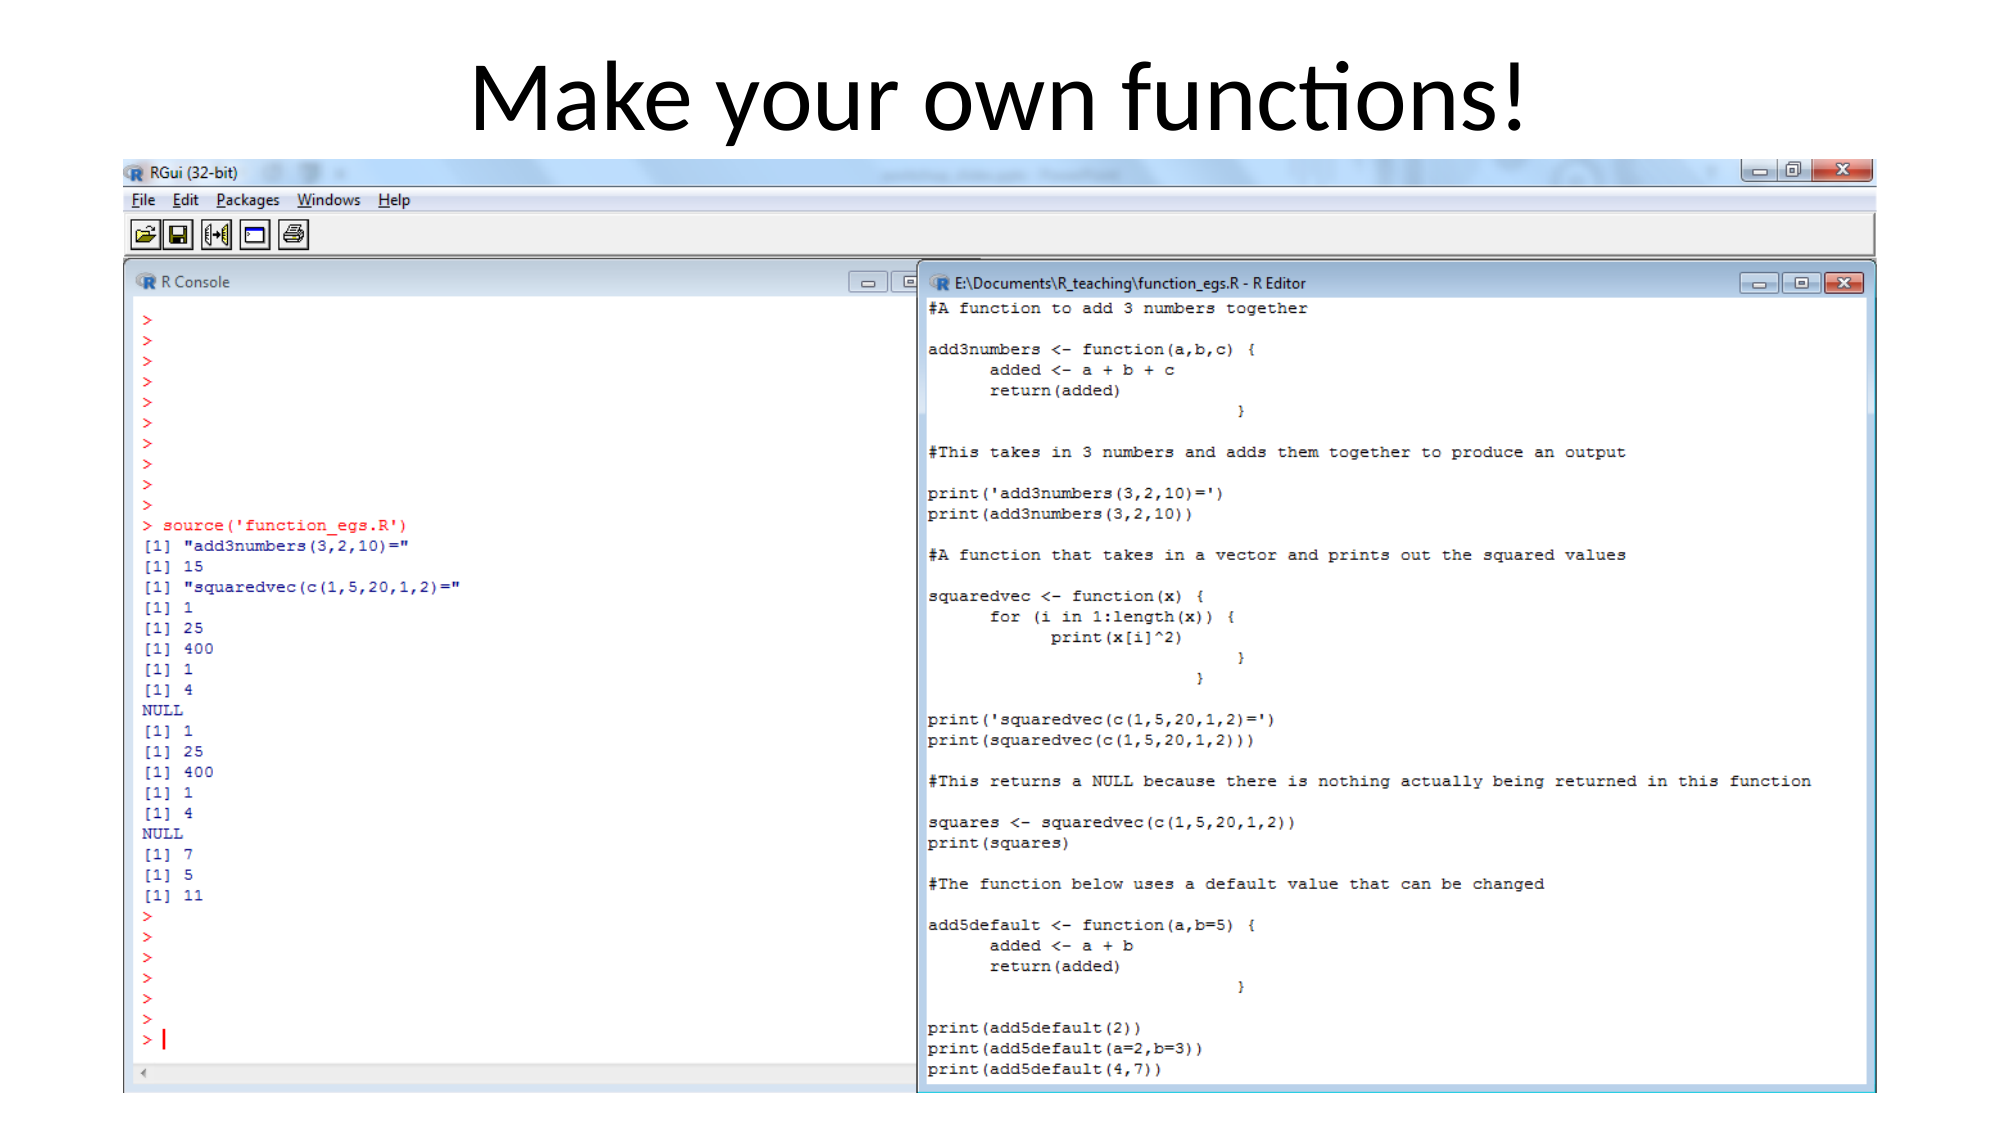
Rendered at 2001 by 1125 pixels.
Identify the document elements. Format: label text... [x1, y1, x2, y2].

text_box Make your own functions! [0, 23, 2000, 158]
picture [123, 159, 1877, 1093]
